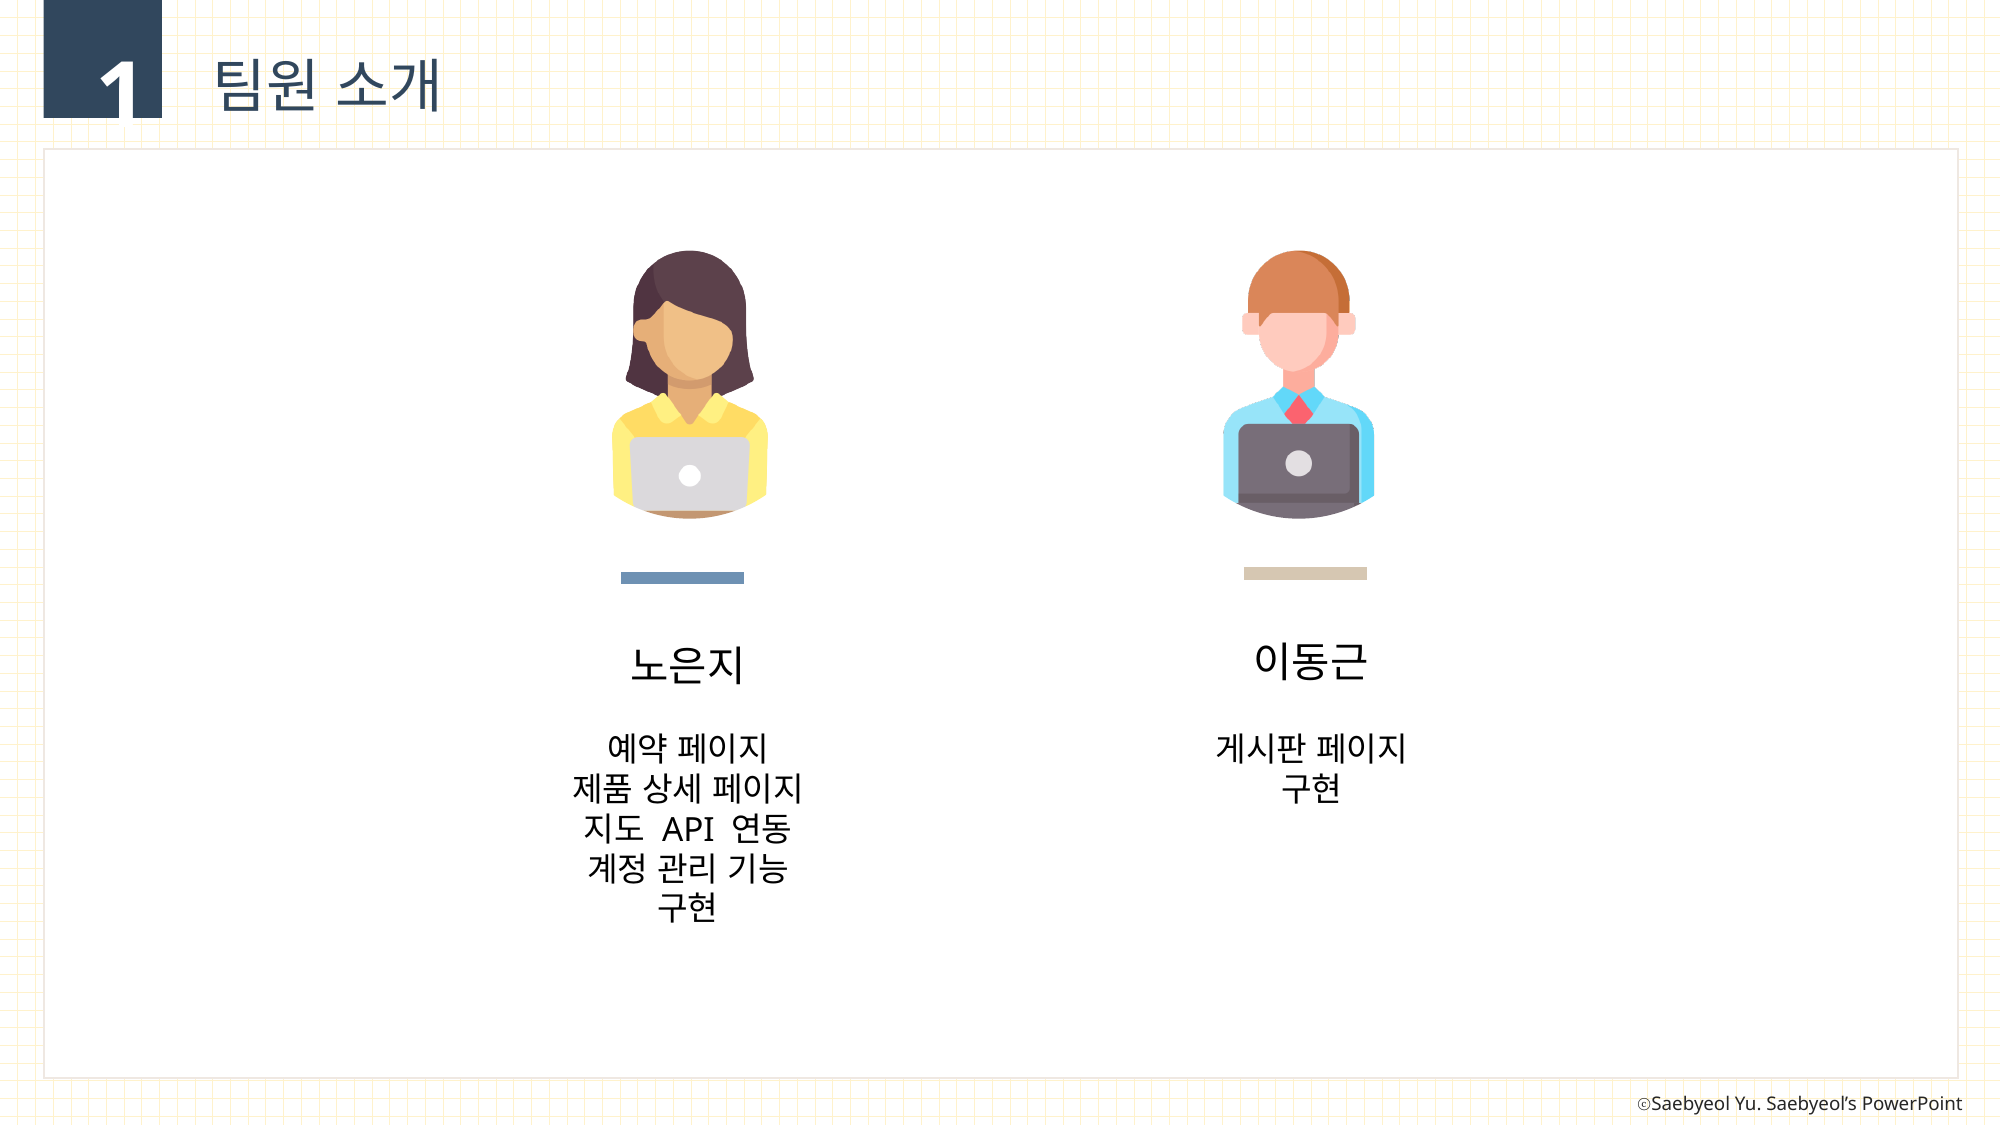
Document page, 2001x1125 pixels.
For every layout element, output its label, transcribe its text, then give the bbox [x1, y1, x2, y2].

text_box 이동근 [1238, 628, 1384, 693]
text_box [554, 249, 825, 520]
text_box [43, 0, 162, 155]
text_box 팀원 소개 [197, 41, 458, 126]
text_box 게시판 페이지 구현 [1200, 720, 1423, 816]
text_box 예약 페이지 제품 상세 페이지 지도 API 연동 계정 관리 기능 구현 [557, 720, 819, 935]
text_box 노은지 [615, 632, 761, 698]
text_box [1163, 249, 1434, 520]
text_box [43, 148, 1959, 1079]
